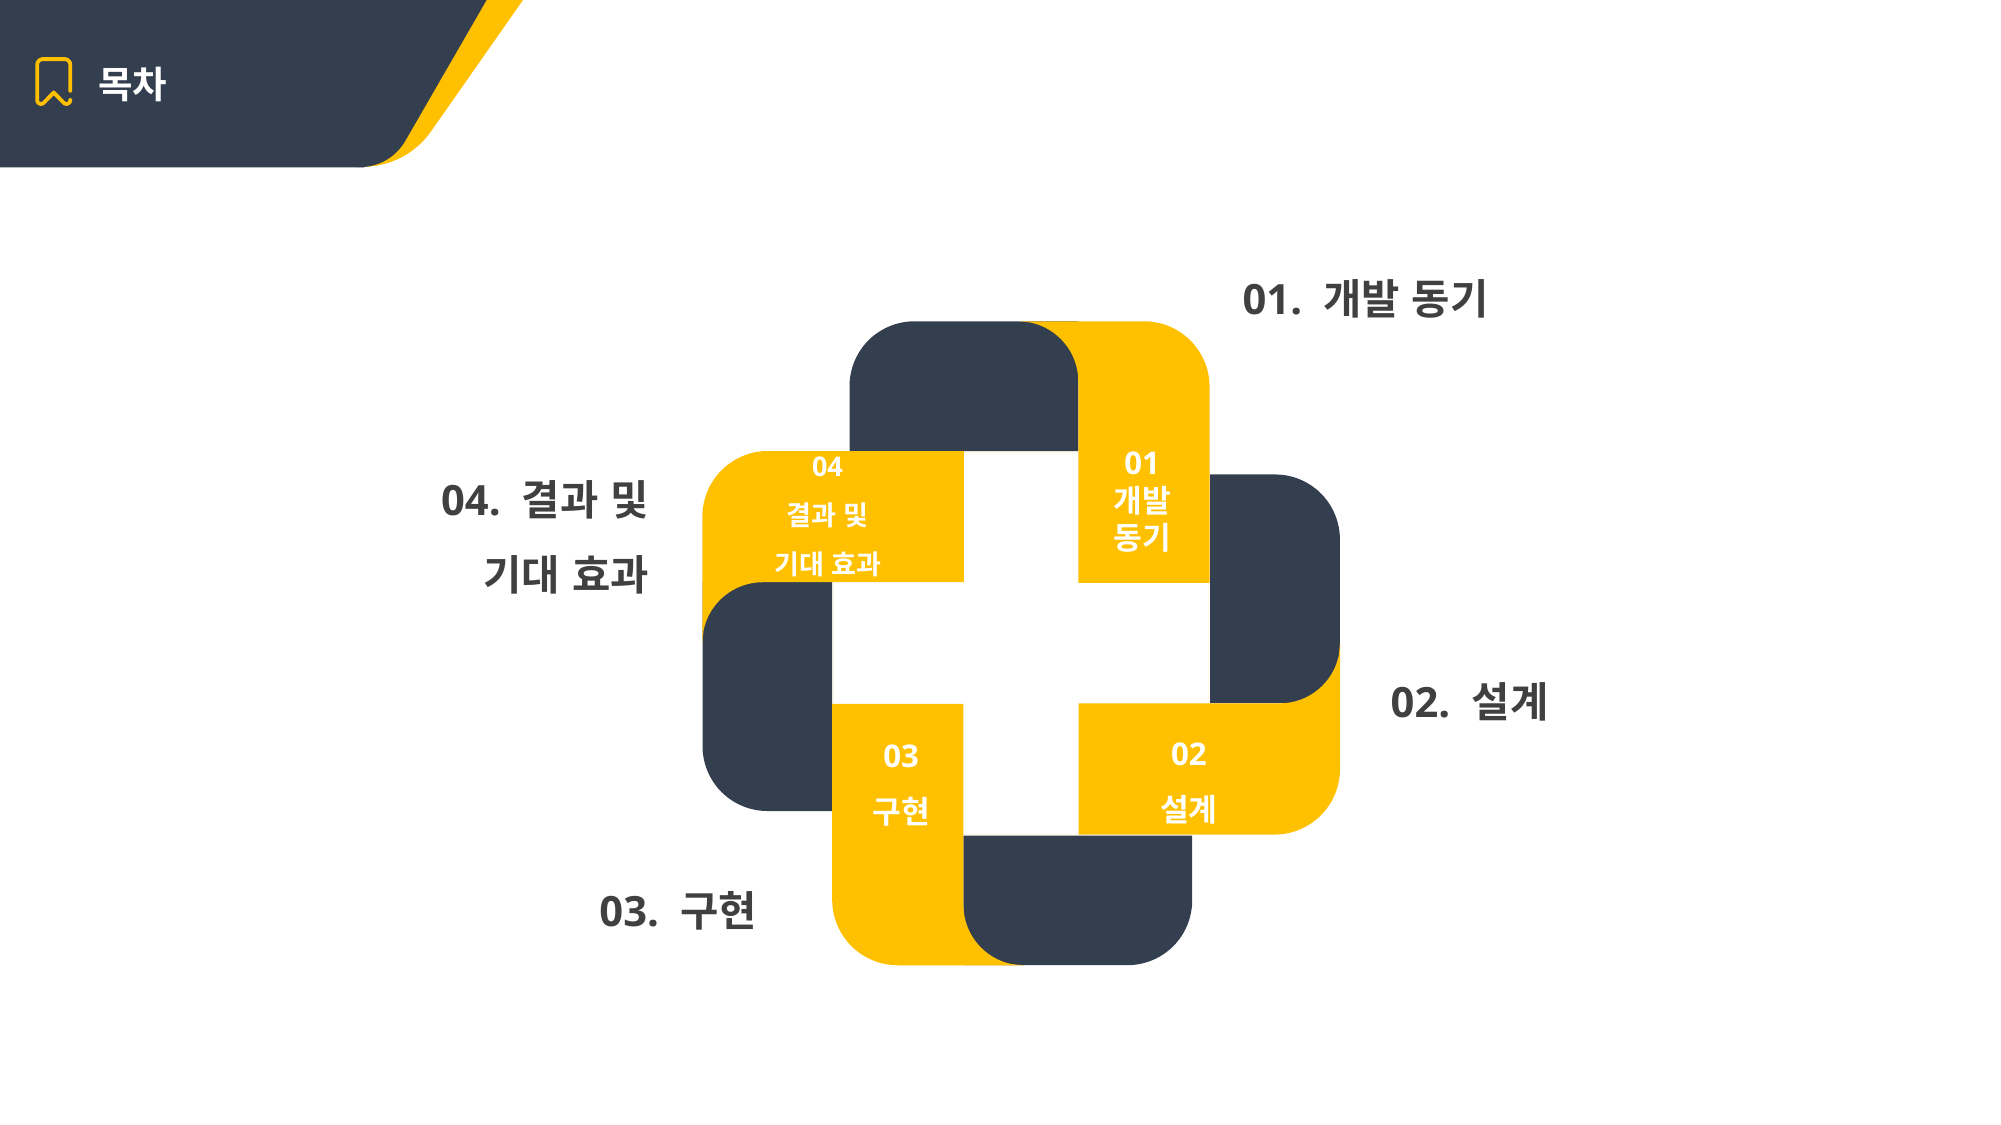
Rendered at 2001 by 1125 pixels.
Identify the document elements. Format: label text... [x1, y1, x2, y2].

text_box 02. 설계 [1375, 643, 1792, 733]
text_box [371, 0, 525, 168]
text_box 04. 결과 및 기대 효과 [248, 441, 664, 641]
text_box [35, 57, 73, 106]
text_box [702, 321, 1340, 966]
text_box [365, 0, 488, 168]
text_box 03. 구현 [356, 852, 772, 977]
text_box 01. 개발 동기 [1227, 240, 1643, 330]
text_box 목차 [0, 0, 365, 169]
